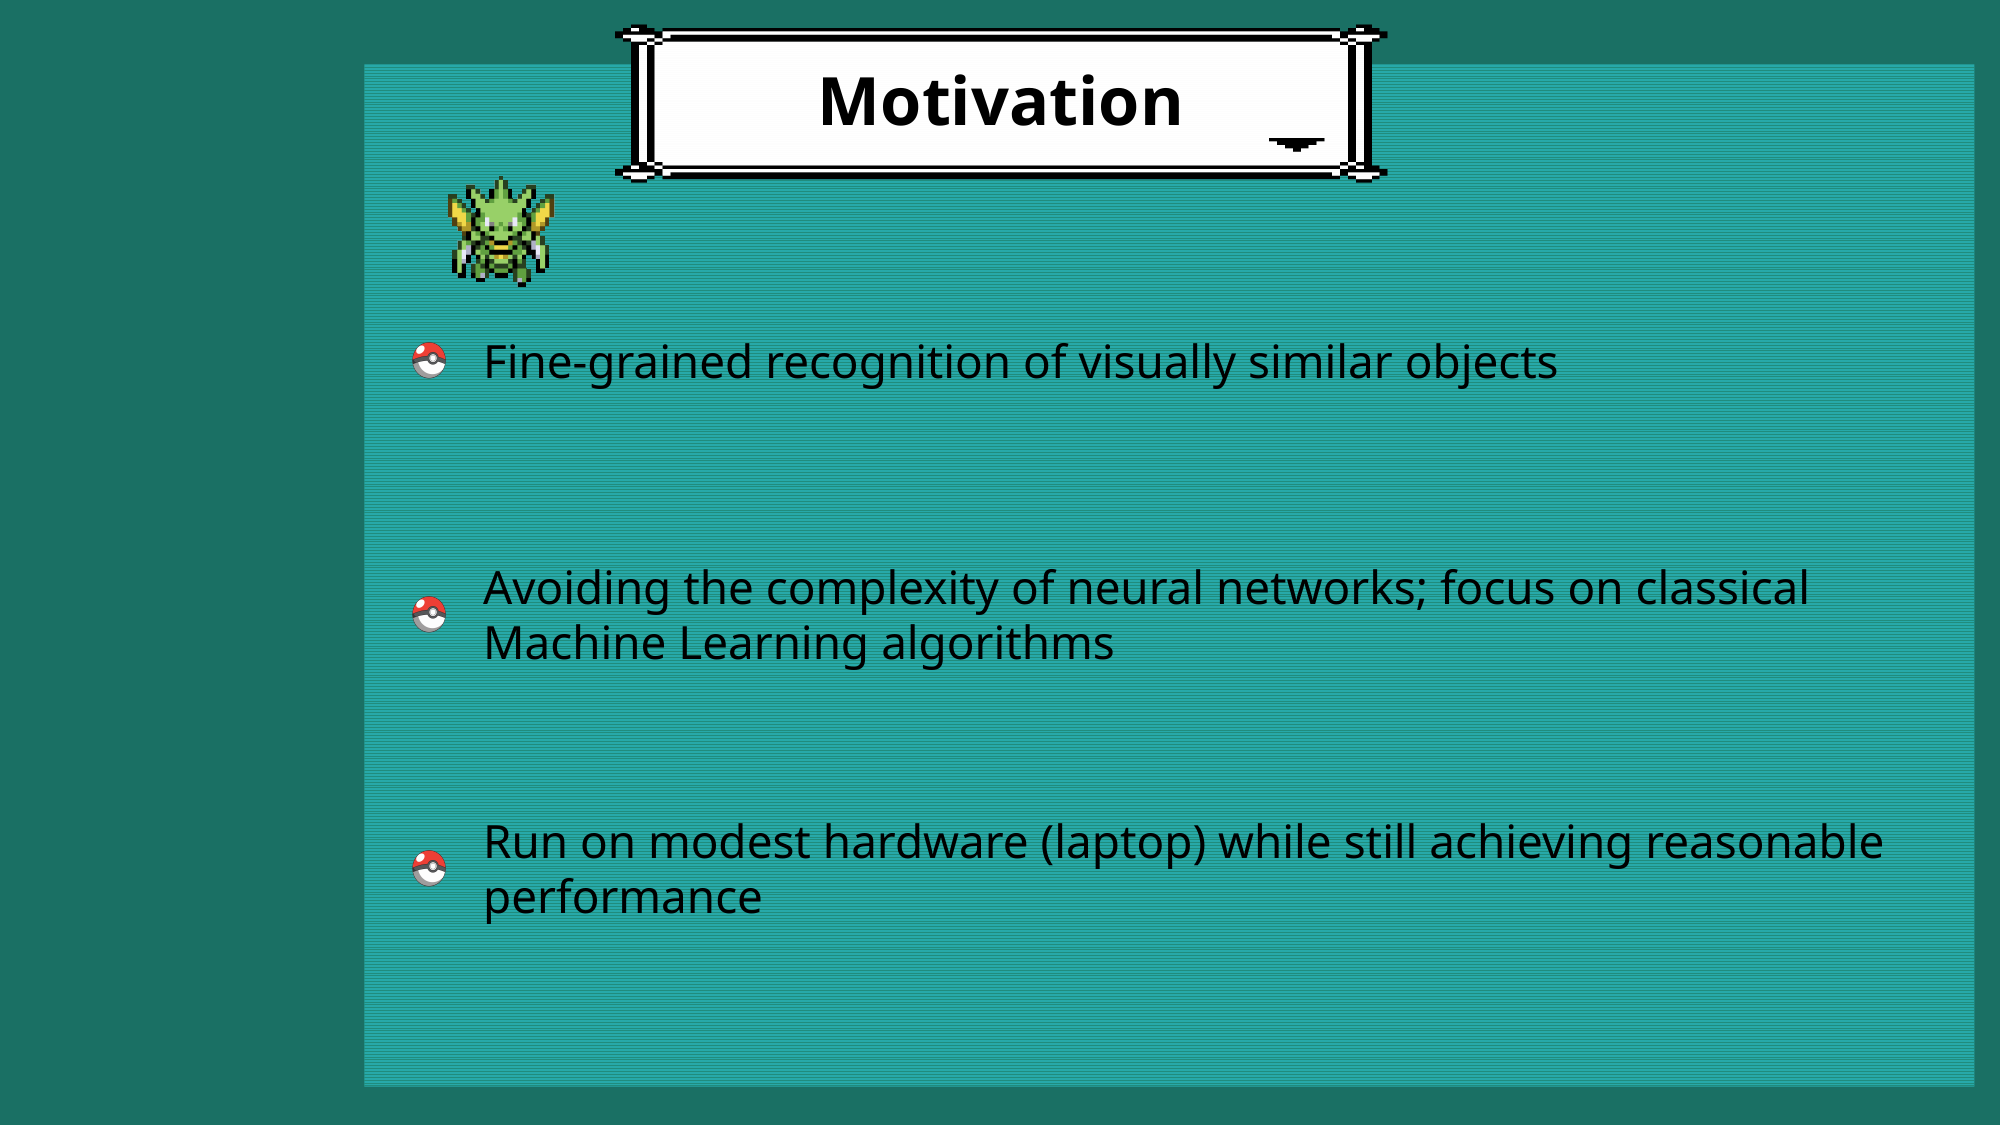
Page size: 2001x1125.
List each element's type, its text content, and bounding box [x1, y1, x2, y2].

text_box Fine-grained recognition of visually similar objects [468, 324, 1953, 395]
picture [428, 147, 578, 296]
picture [606, 12, 1395, 187]
picture [411, 340, 447, 380]
picture [411, 595, 447, 634]
text_box Avoiding the complexity of neural networks; focus on classical Machine Learning algorithms [468, 551, 1953, 677]
text_box Run on modest hardware (laptop) while still achieving reasonable performance [468, 805, 1953, 931]
text_box [362, 62, 1976, 1089]
picture [411, 849, 447, 888]
